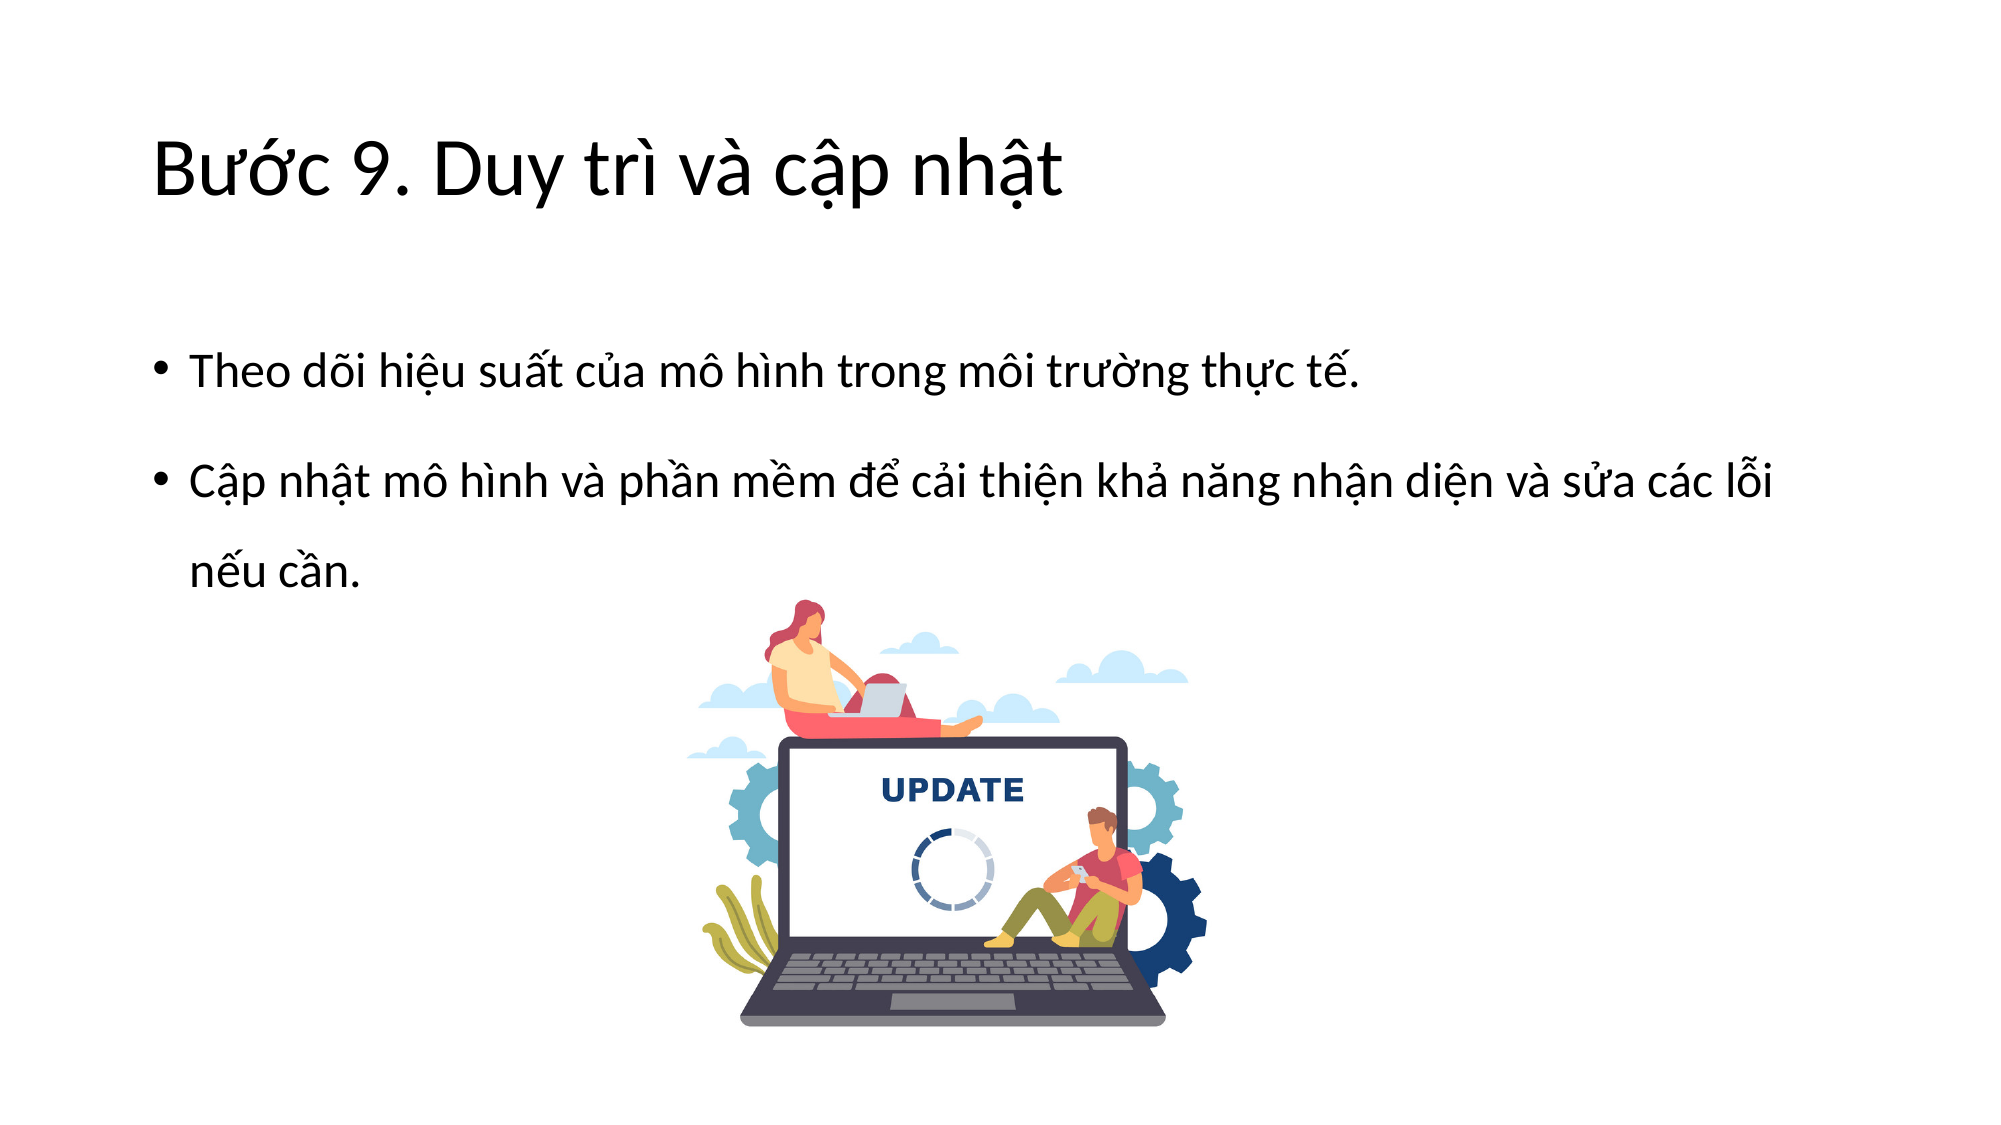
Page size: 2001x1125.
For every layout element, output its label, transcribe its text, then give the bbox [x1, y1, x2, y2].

picture [617, 562, 1287, 1044]
title Bước 9. Duy trì và cập nhật [137, 59, 1863, 278]
list Theo dõi hiệu suất của mô hình trong môi trường thực tế. Cập nhật mô hình và phần mềm để cải thiện khả năng nhận diện và sửa các lỗi nếu cần. [137, 299, 1863, 1014]
